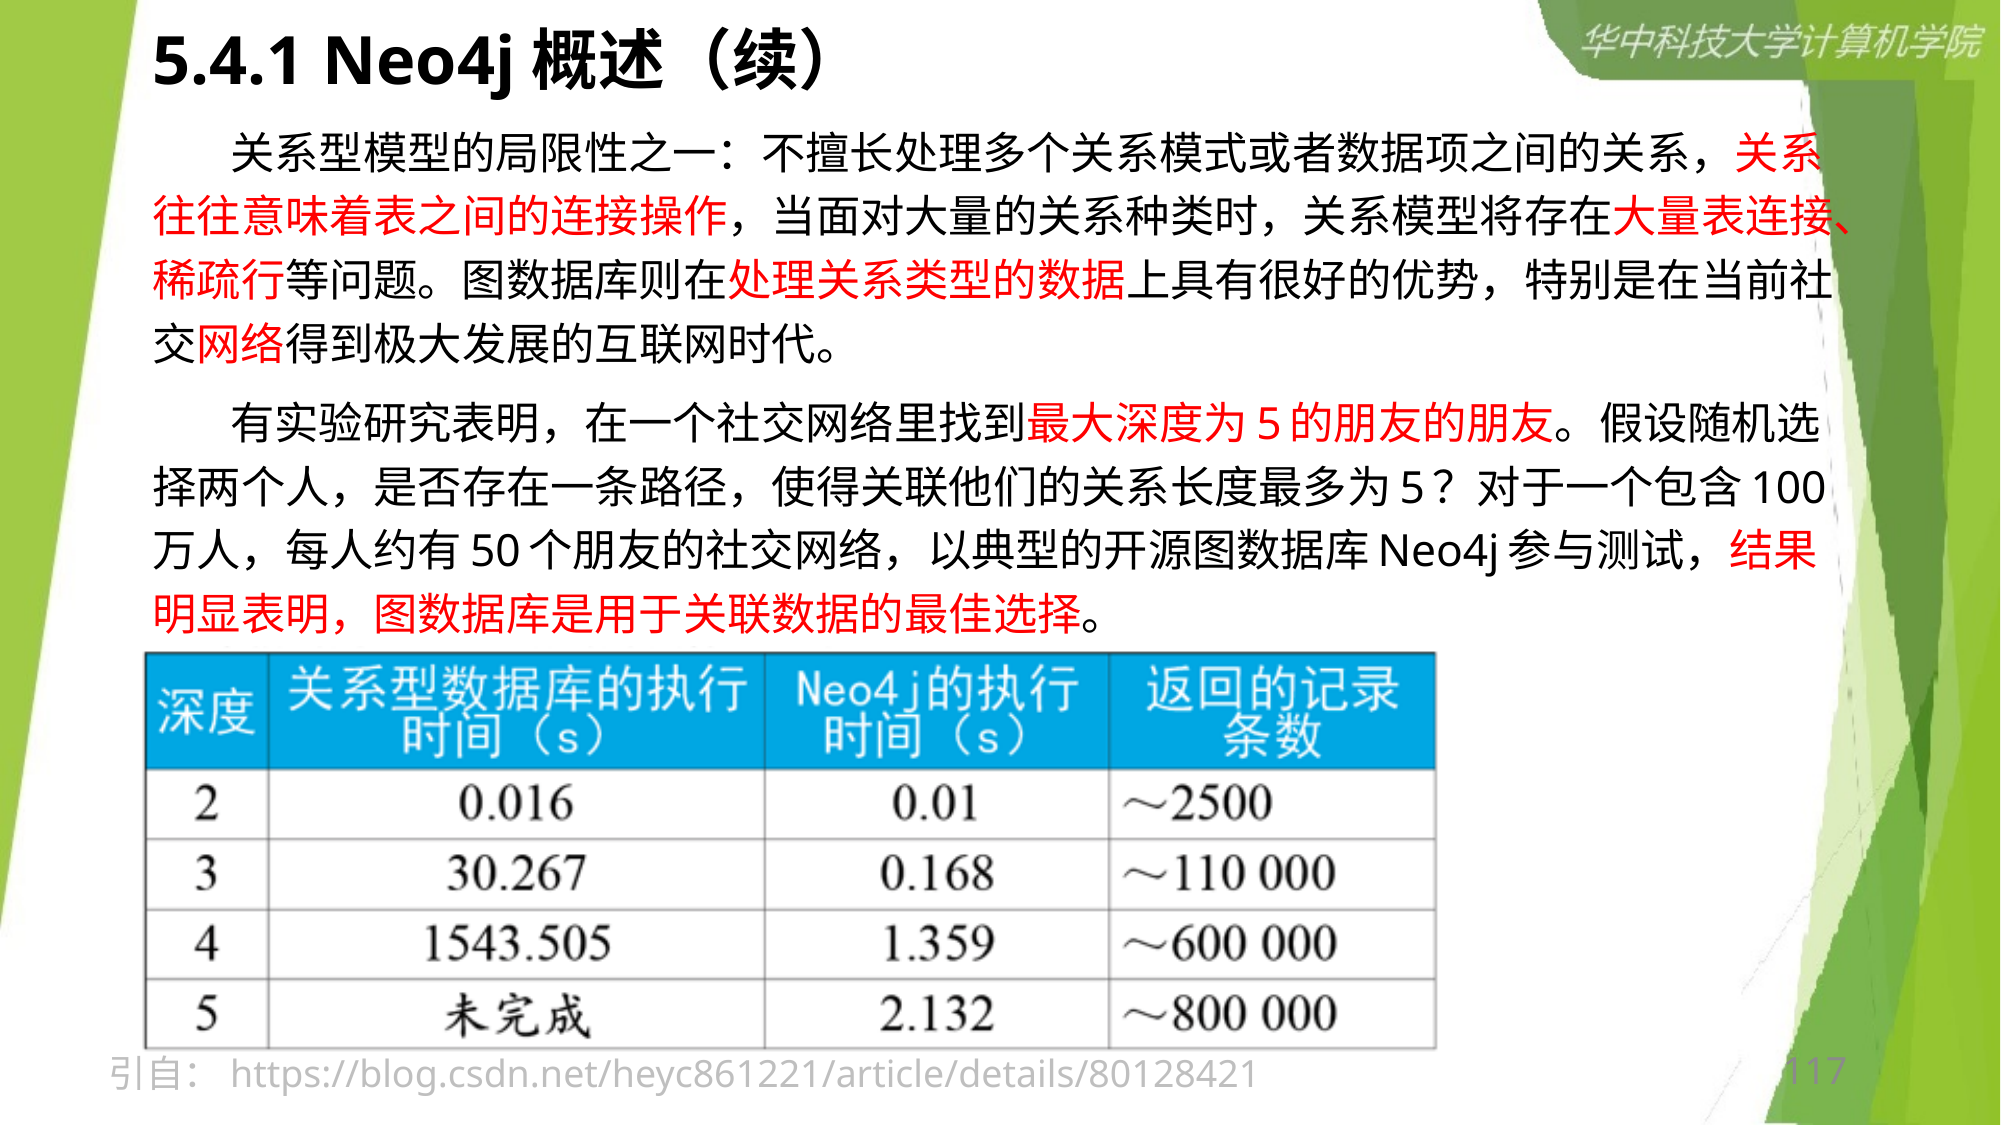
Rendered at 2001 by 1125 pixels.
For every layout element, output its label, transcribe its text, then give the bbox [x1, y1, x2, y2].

text_box 引自：https://blog.csdn.net/heyc861221/article/details/80128421 [93, 1042, 1276, 1103]
list 关系型模型的局限性之一：不擅长处理多个关系模式或者数据项之间的关系，关系往往意味着表之间的连接操作，当面对大量的关系种类时，关系模型将存在大量表连接、稀疏行等问题。图数据库则在处理关系类型的数据上具有很好的优势，特别是在当前社交网络得到极大发展的互联网时代。 有实验研究表明，在一个社交网络里找到最大深度为5的朋友的朋友。假设随机选择两个人，是否存在一条路径，使得关联他们的关系长度最多为5？对于一个包含100万人，每人约有50个朋友的社交网络，以典型的开源图数据库Neo4j参与测试，结果明显表明，图数据库是用于关联数据的最佳选择。 [137, 106, 1863, 647]
title 5.4.1 Neo4j概述（续） [137, 13, 1863, 106]
picture [0, 0, 2001, 1125]
slide_number 117 [1412, 1042, 1863, 1103]
